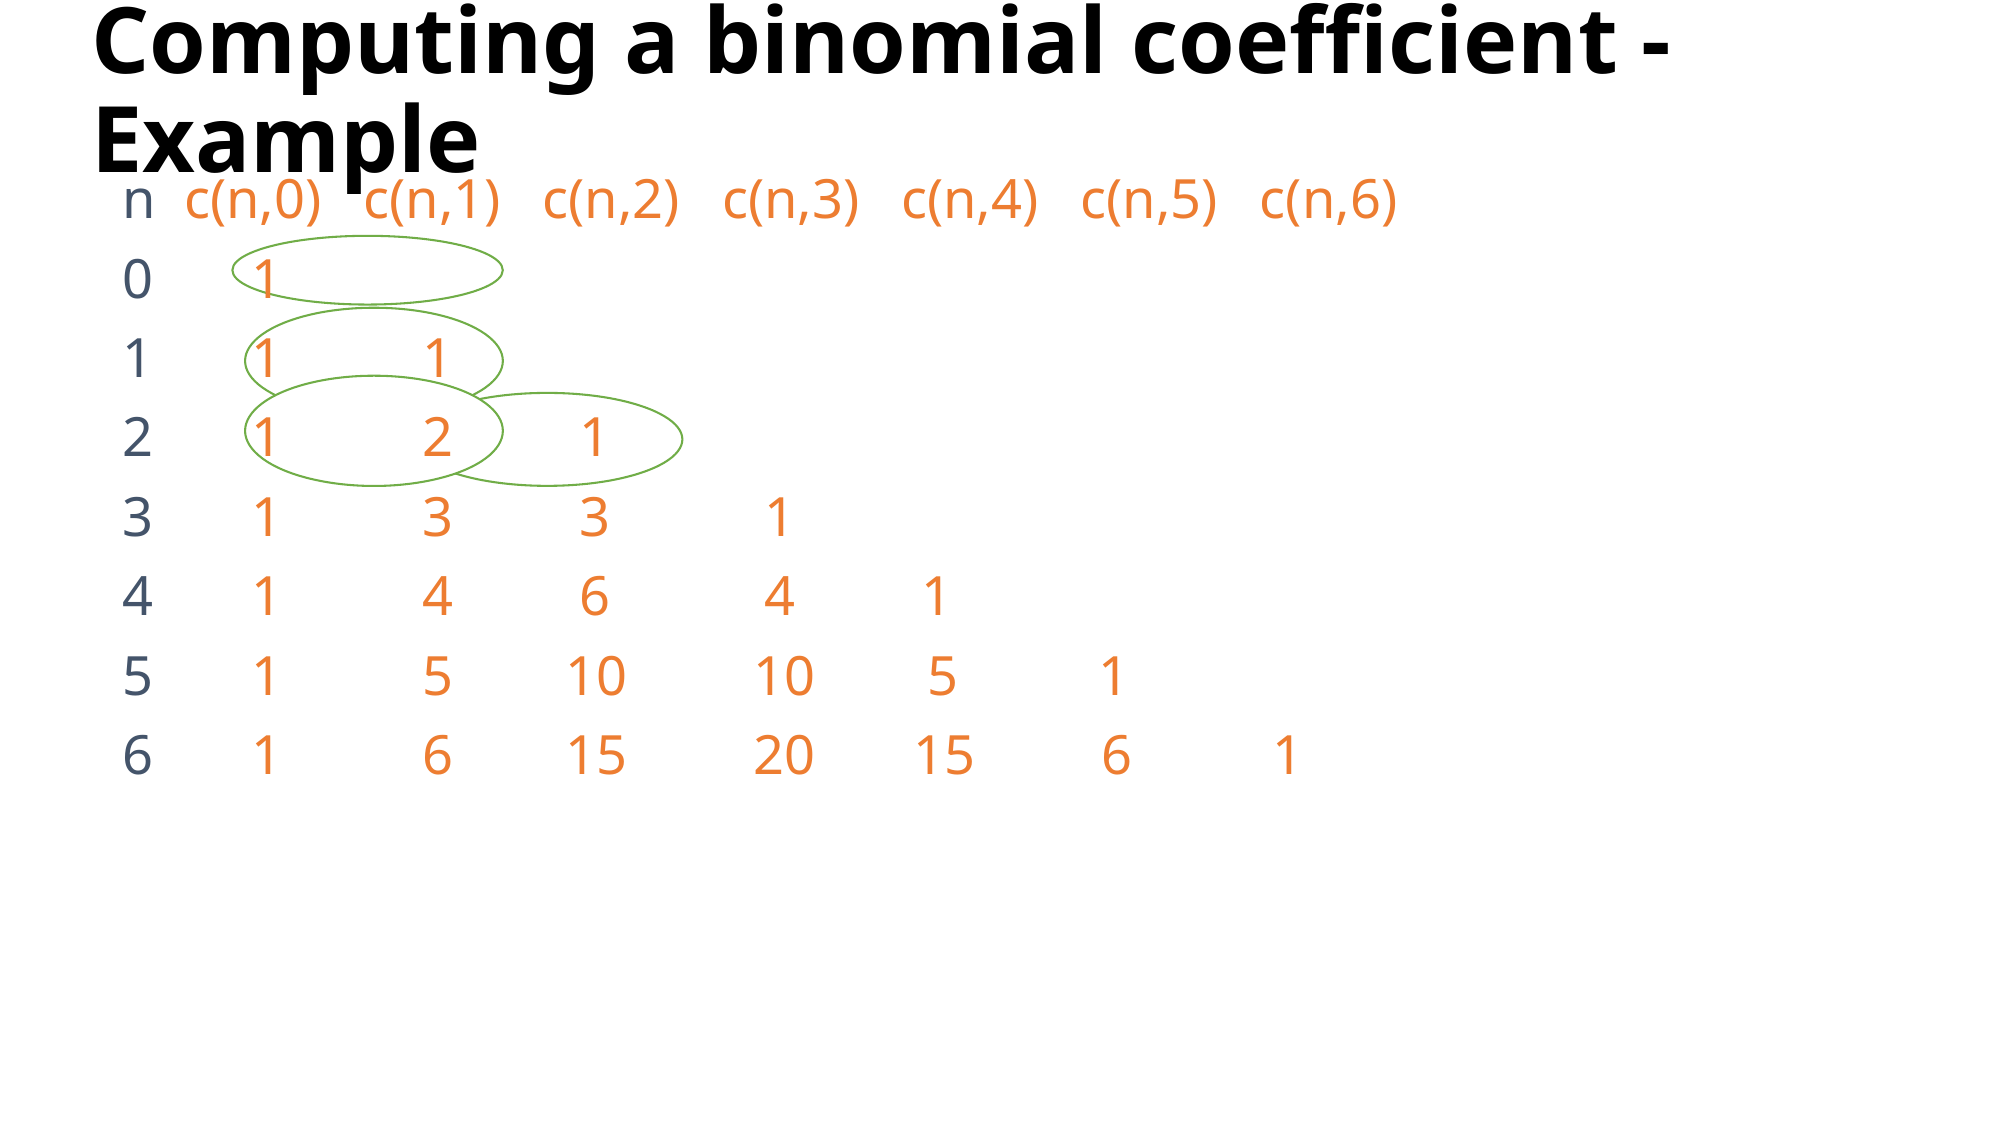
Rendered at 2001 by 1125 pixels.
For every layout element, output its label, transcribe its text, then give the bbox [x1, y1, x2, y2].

list n c(n,0) c(n,1) c(n,2) c(n,3) c(n,4) c(n,5) c(n,6) 0 1 1 1 1 2 1 2 1 3 1 3 3 1 4 1 4 6 4 1 5 1 5 10 10 5 1 6 1 6 15 20 15 6 1 [107, 164, 1669, 824]
title Computing a binomial coefficient - Example [76, 21, 1779, 165]
